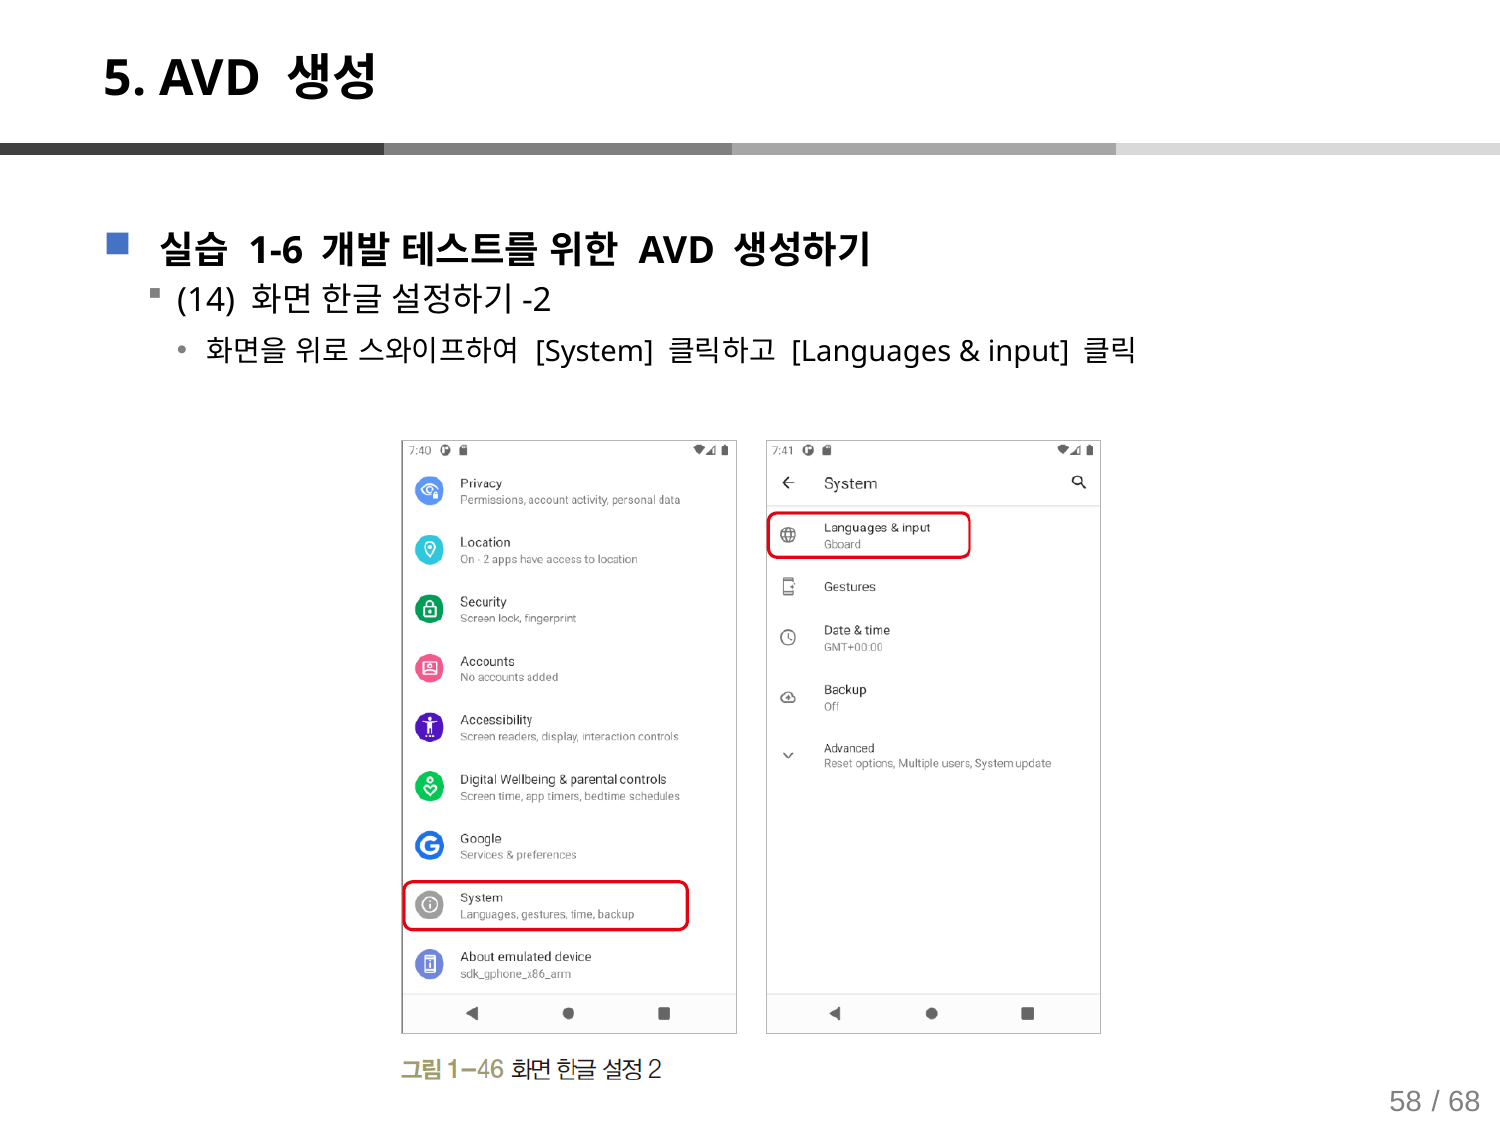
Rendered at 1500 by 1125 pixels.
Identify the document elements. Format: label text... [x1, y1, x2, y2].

list 실습 1-6 개발 테스트를 위한 AVD 생성하기 (14) 화면 한글 설정하기-2 화면을 위로 스와이프하여 [System] 클릭하고 [Languages & input] 클릭 [88, 196, 1436, 1083]
picture [397, 437, 1103, 1081]
title 5. AVD 생성 [88, 30, 1211, 121]
